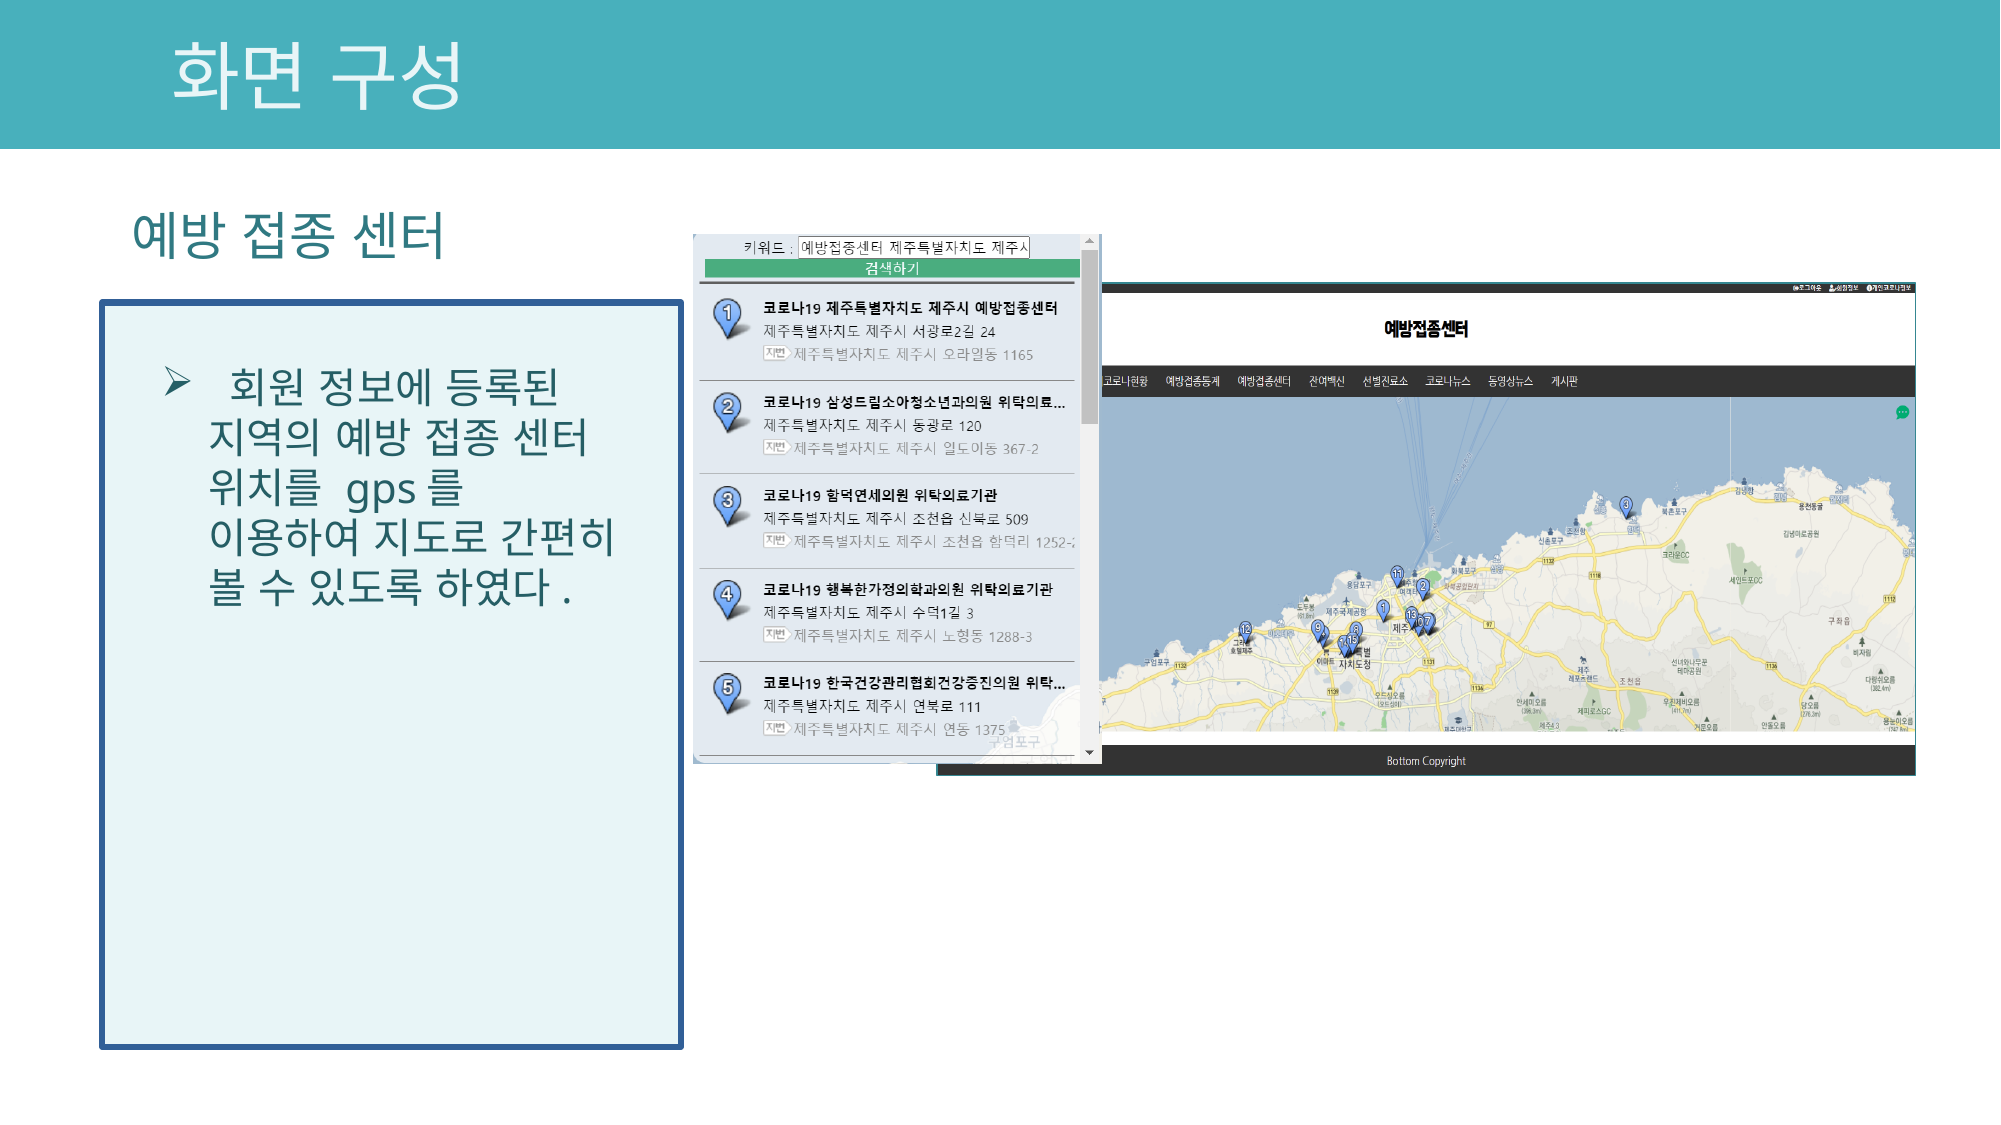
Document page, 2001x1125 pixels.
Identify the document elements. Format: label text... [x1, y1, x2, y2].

picture [693, 233, 1916, 776]
title 화면 구성 [0, 0, 682, 169]
text_box 회원 정보에 등록된 지역의 예방 접종 센터 위치를 gps를 이용하여 지도로 간편히 볼 수 있도록 하였다. [101, 301, 683, 1048]
list 예방 접종 센터 [116, 196, 575, 284]
text_box [682, 0, 2000, 151]
